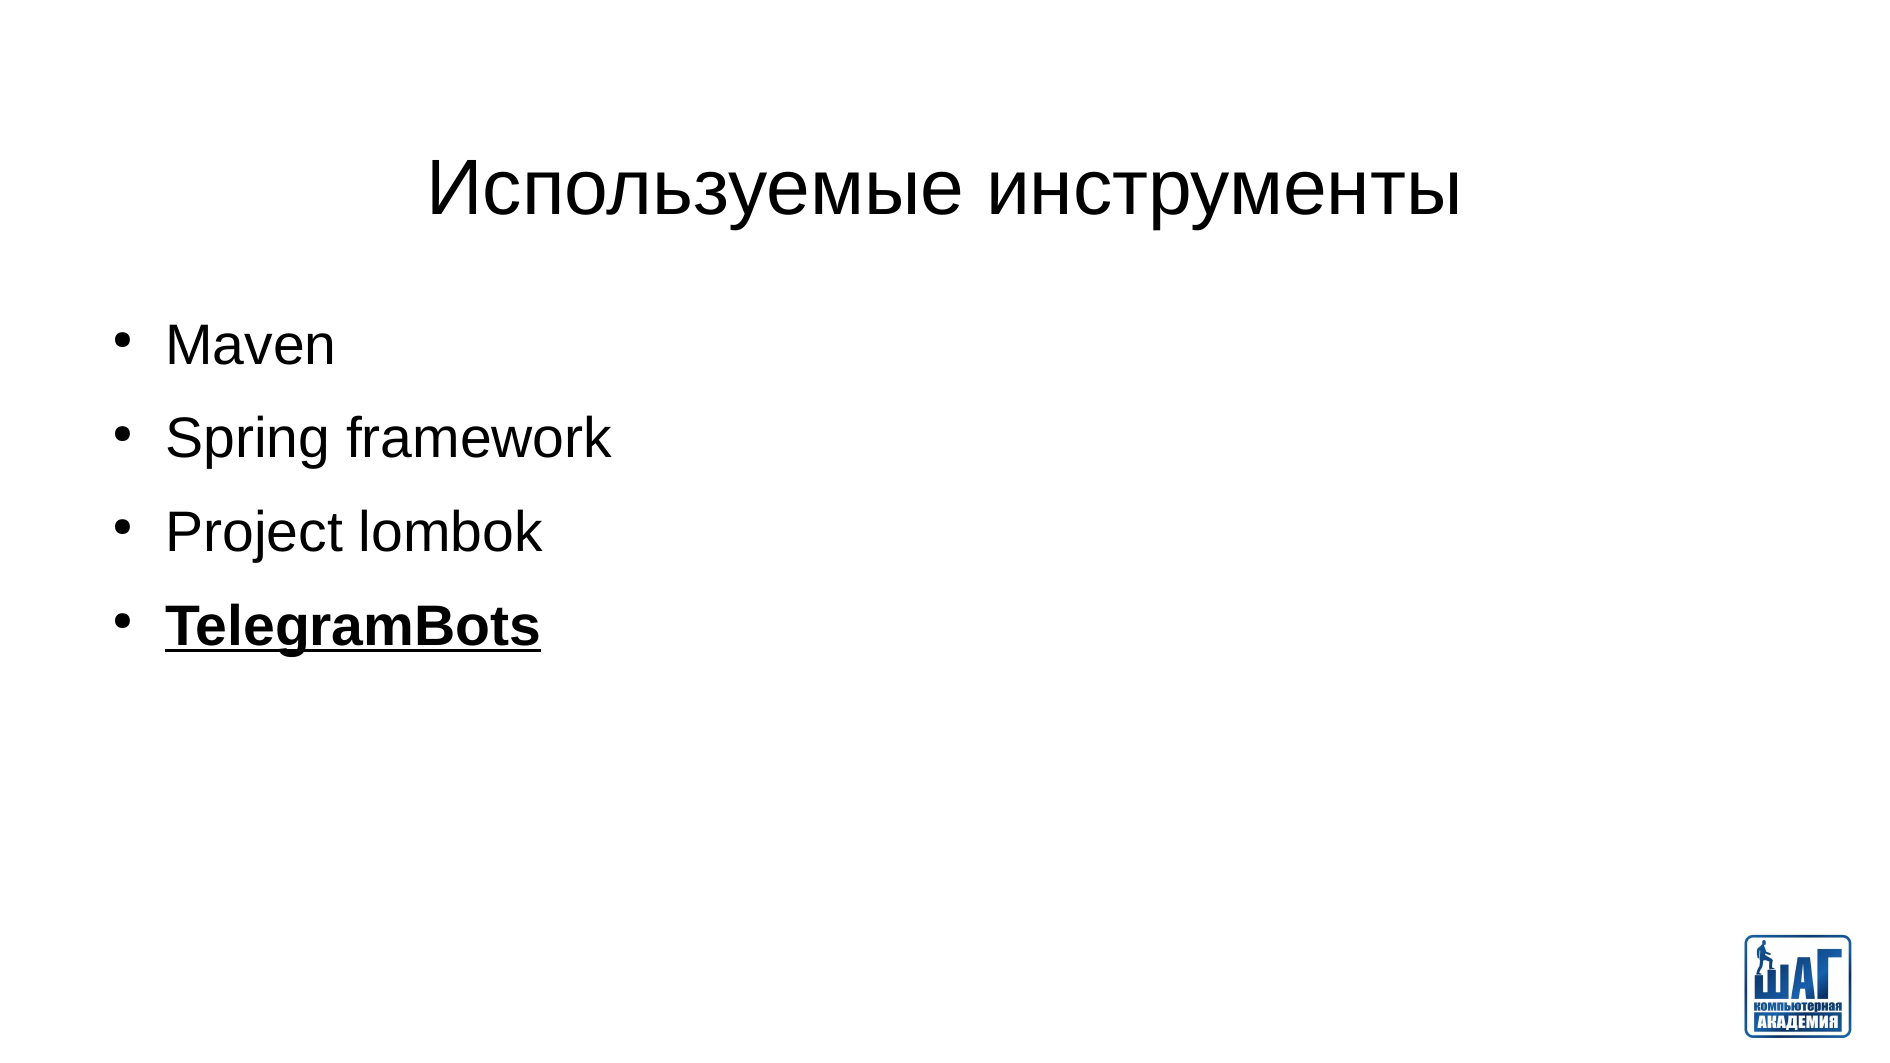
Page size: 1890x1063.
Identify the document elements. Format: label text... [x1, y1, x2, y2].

title Используемые инструменты [94, 94, 1796, 272]
list Maven Spring framework Project lombok TelegramBots [94, 307, 1796, 924]
picture [1740, 933, 1855, 1041]
